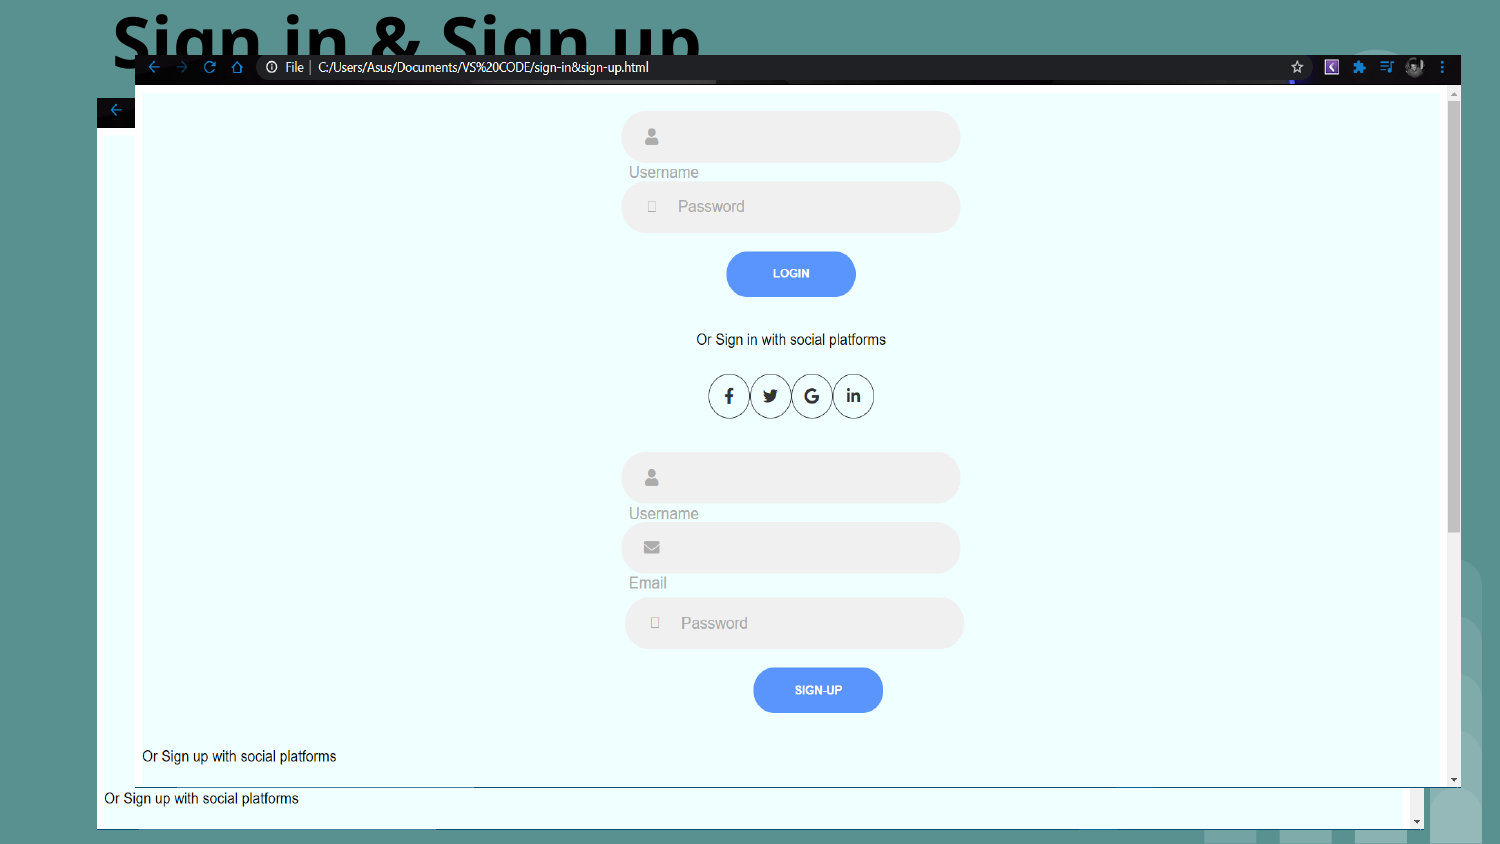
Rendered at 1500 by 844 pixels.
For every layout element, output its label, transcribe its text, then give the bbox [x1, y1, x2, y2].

title Sign in & Sign up [97, 36, 796, 97]
picture [97, 55, 1461, 831]
